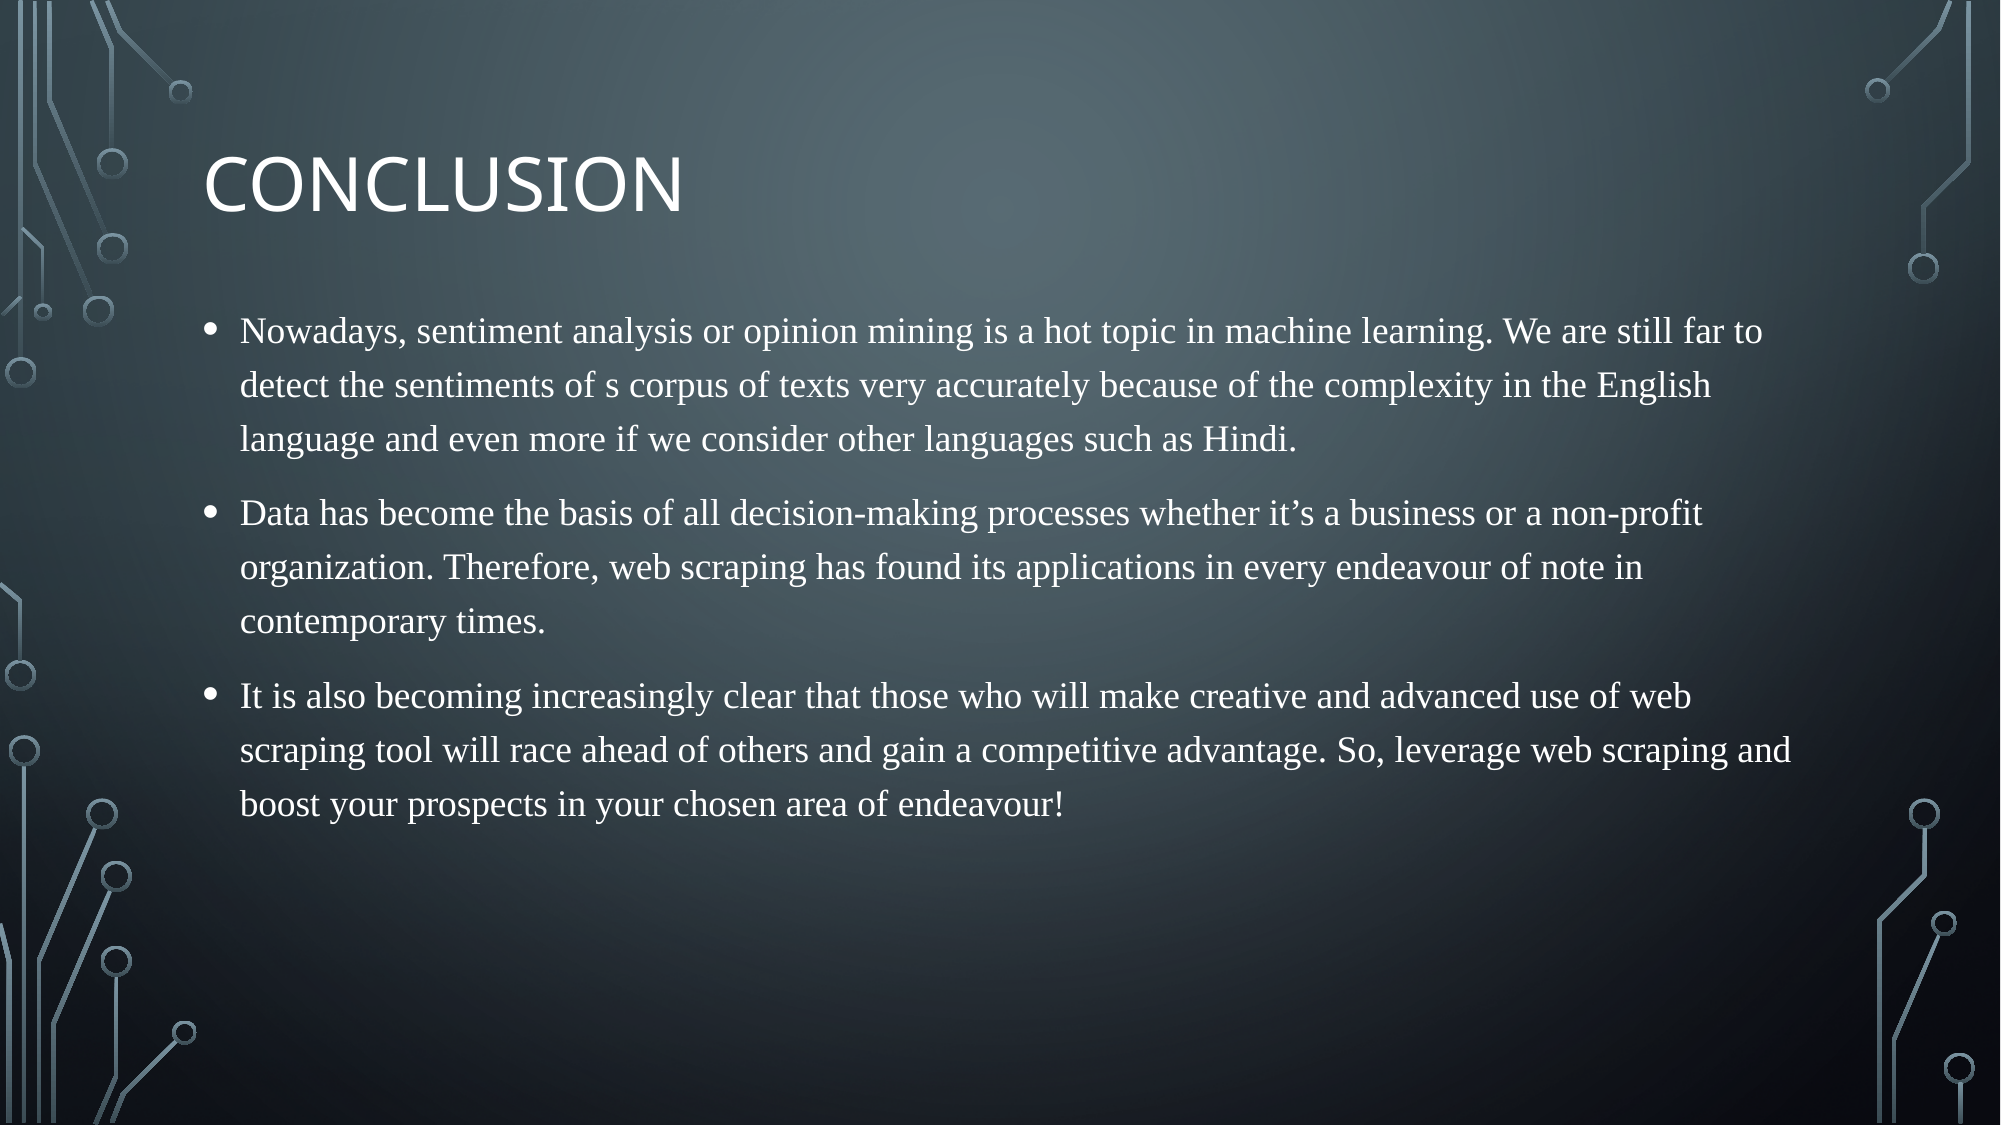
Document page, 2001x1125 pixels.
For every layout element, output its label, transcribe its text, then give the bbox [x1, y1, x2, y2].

list Nowadays, sentiment analysis or opinion mining is a hot topic in machine learning. We are still far to detect the sentiments of s corpus of texts very accurately because of the complexity in the English language and even more if we consider other languages such as Hindi. Data has become the basis of all decision-making processes whether it’s a business or a non-profit organization. Therefore, web scraping has found its applications in every endeavour of note in contemporary times. It is also becoming increasingly clear that those who will make creative and advanced use of web scraping tool will race ahead of others and gain a competitive advantage. So, leverage web scraping and boost your prospects in your chosen area of endeavour! [187, 289, 1813, 950]
title conclusion [187, 101, 1813, 274]
